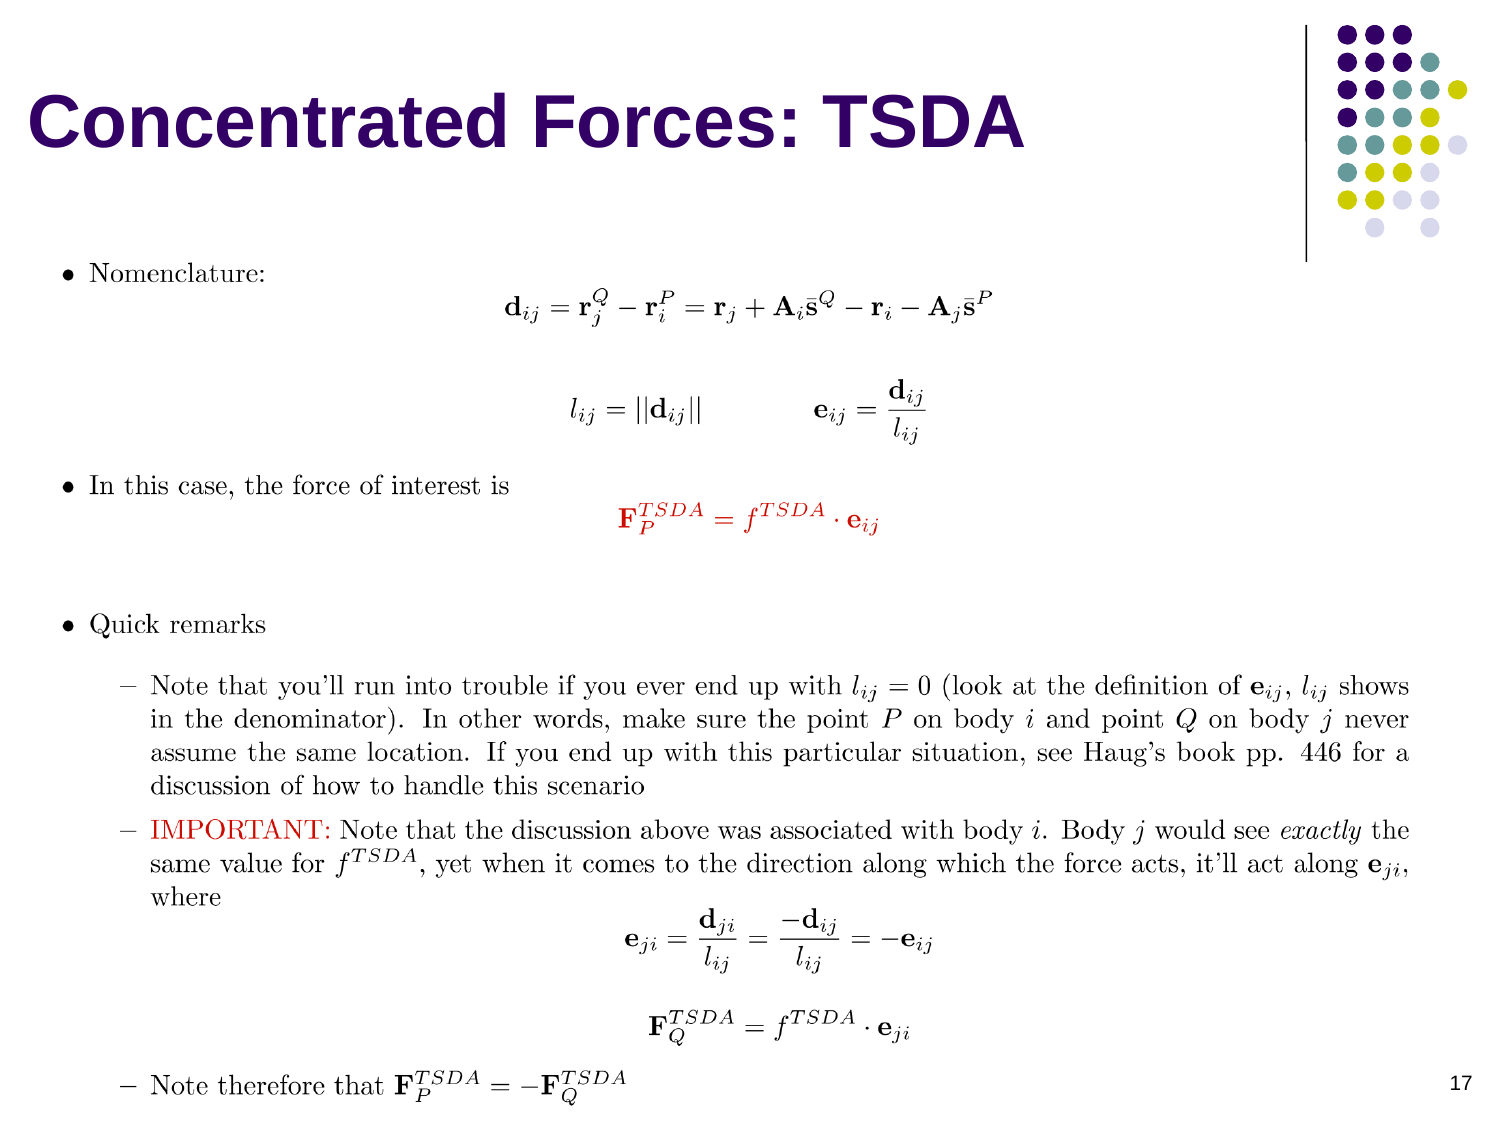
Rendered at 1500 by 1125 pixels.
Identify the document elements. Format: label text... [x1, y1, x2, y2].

title Concentrated Forces: TSDA [12, 37, 1288, 171]
picture [62, 262, 1411, 1107]
slide_number 17 [1412, 1062, 1488, 1113]
